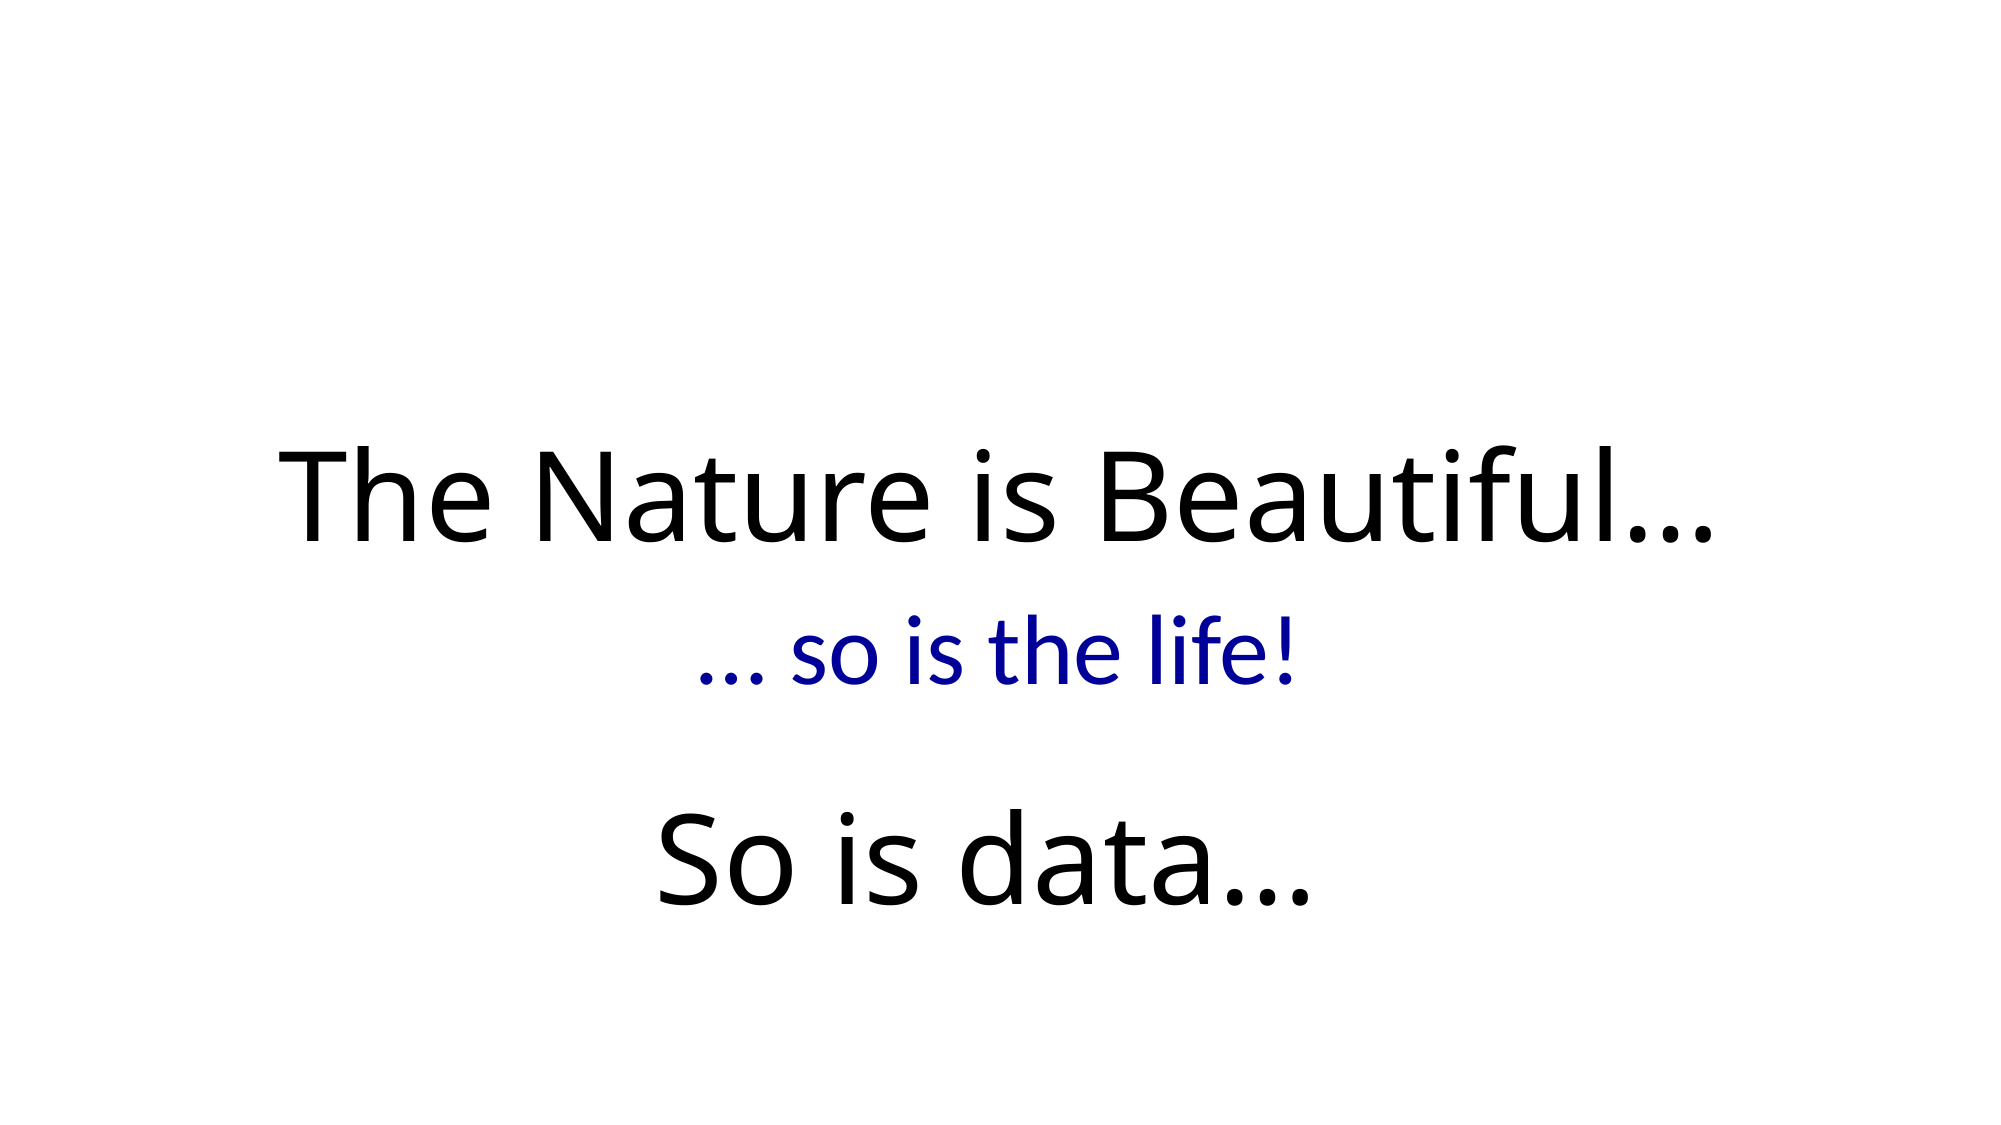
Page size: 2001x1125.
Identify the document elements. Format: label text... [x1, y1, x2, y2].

title The Nature is Beautiful… [249, 184, 1750, 576]
subtitle … so is the life! [249, 590, 1750, 863]
text_box So is data… [639, 772, 1333, 937]
